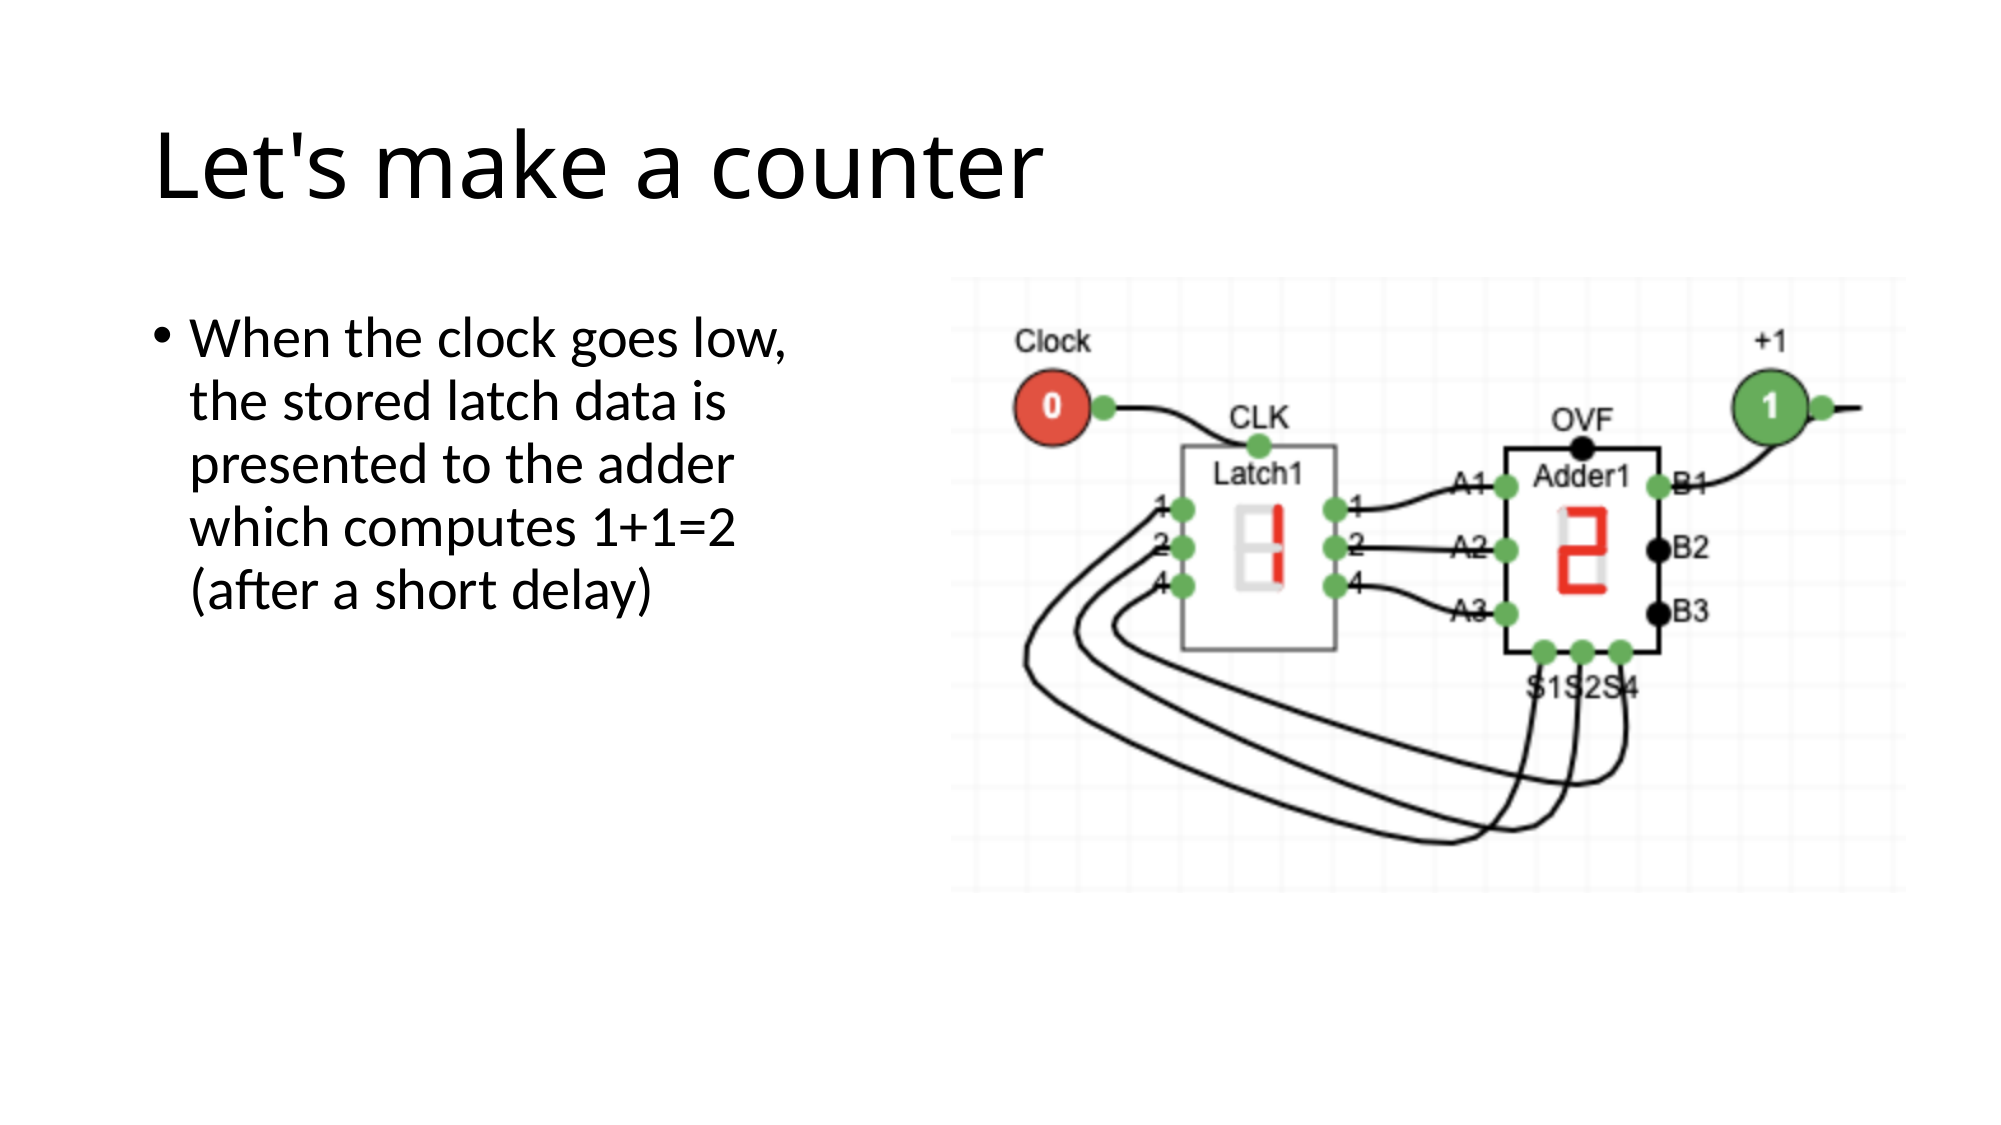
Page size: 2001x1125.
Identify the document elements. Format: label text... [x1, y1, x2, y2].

picture [951, 277, 1906, 894]
list When the clock goes low, the stored latch data is presented to the adder which computes 1+1=2 (after a short delay) [137, 299, 864, 1014]
title Let's make a counter [137, 59, 1863, 278]
